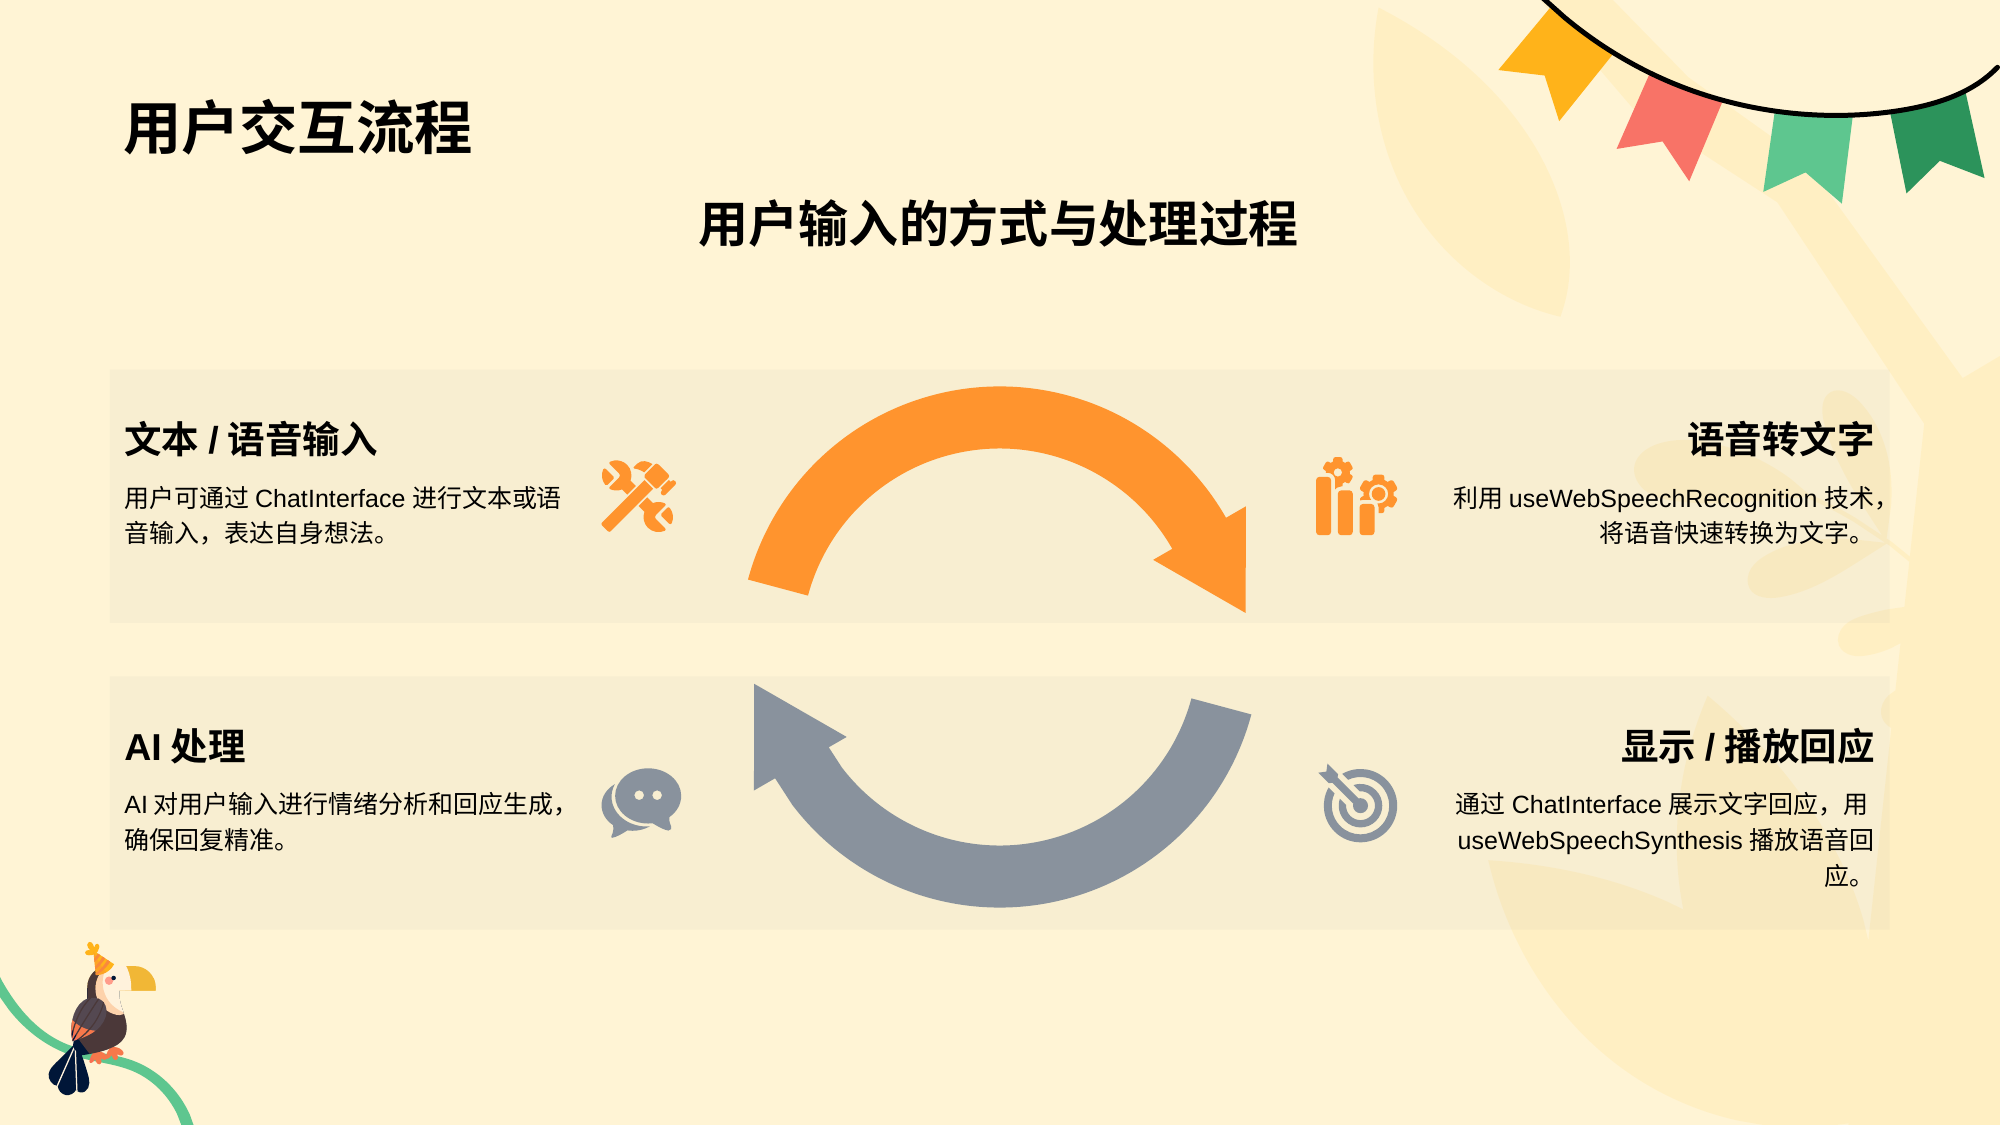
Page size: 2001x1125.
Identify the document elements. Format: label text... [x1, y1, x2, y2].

title 用户交互流程 [108, 21, 1890, 169]
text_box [108, 185, 1890, 930]
